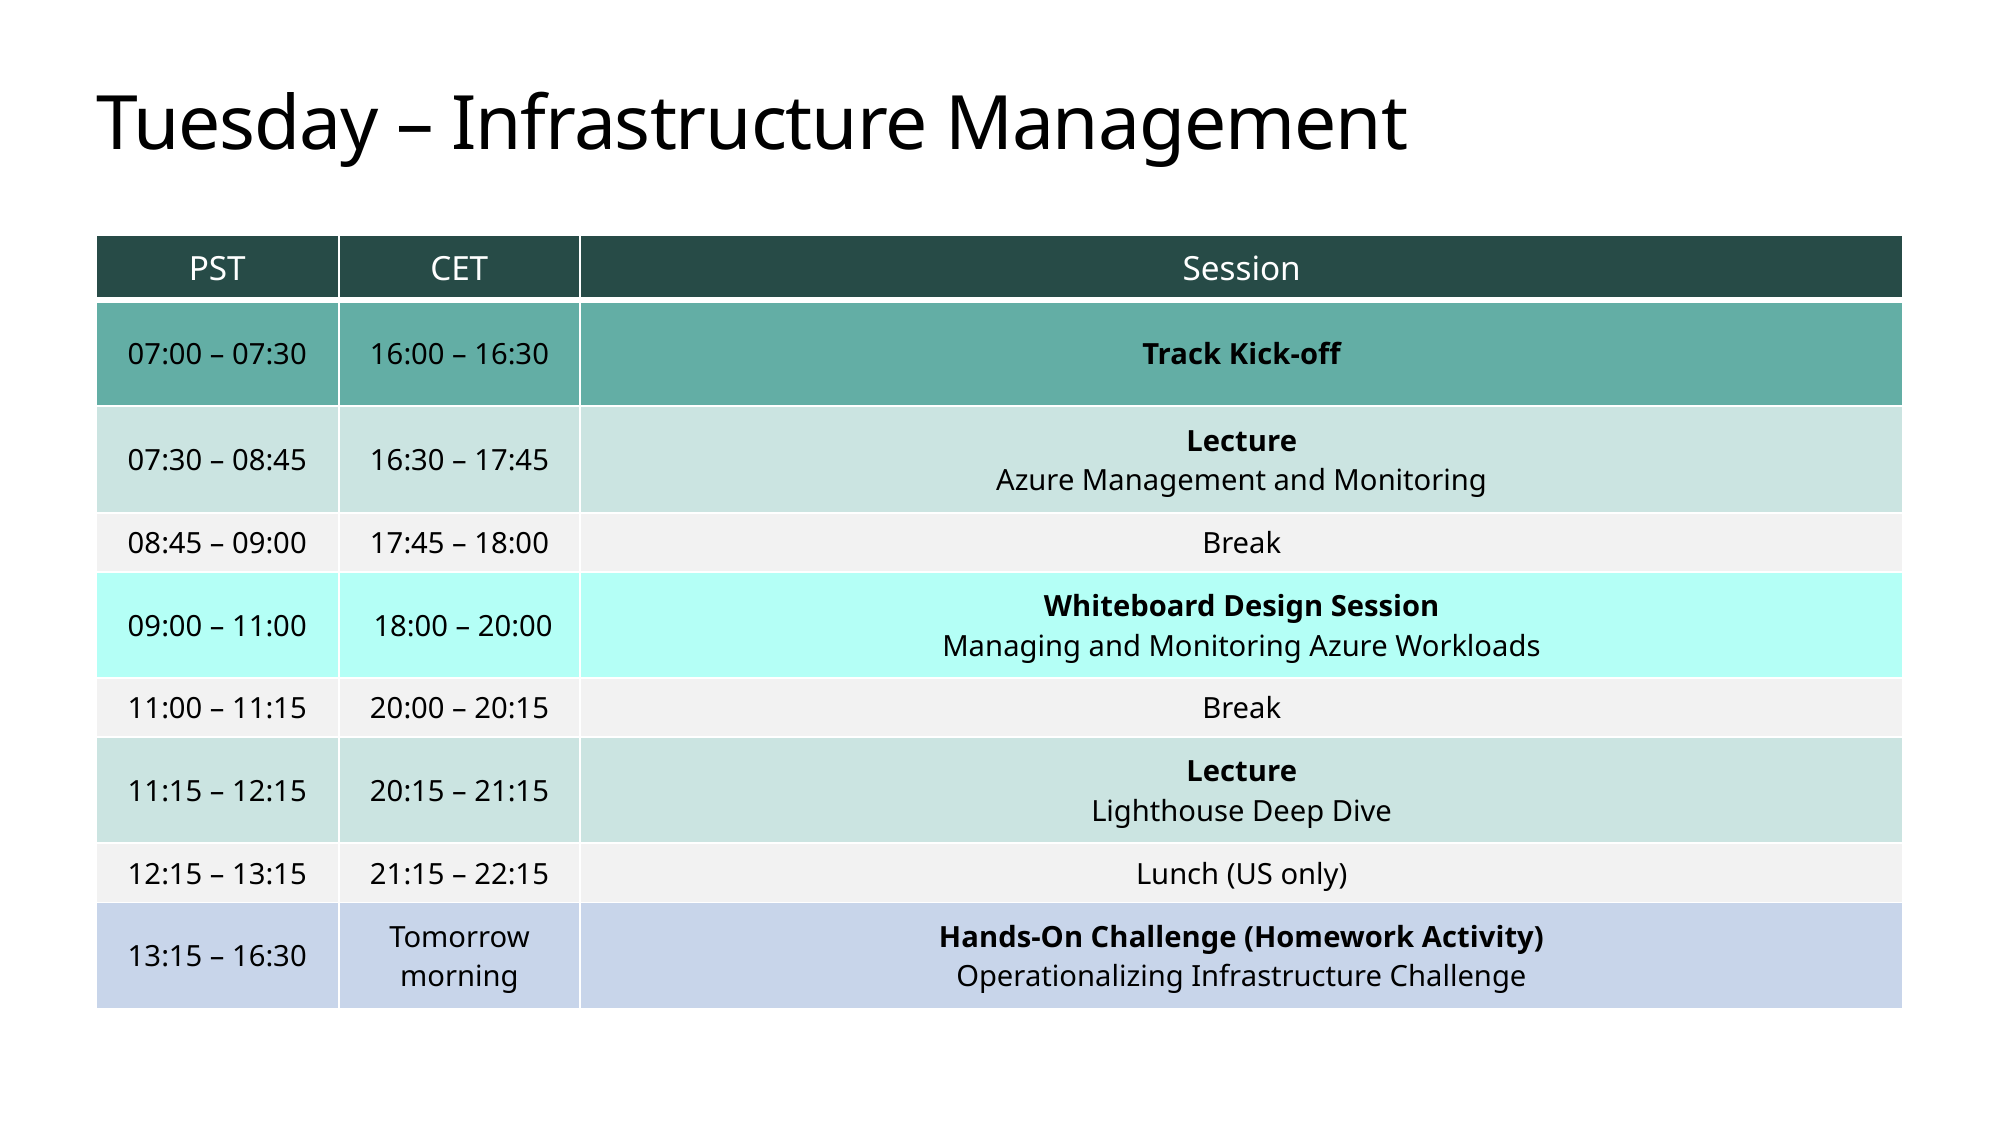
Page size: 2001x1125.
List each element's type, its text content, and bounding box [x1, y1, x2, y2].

table_cell Tomorrow morning [340, 903, 579, 1008]
table_cell Lunch (US only) [581, 844, 1902, 902]
table_cell Whiteboard Design Session Managing and Monitoring Azure Workloads [581, 573, 1902, 677]
table_cell 11:15 – 12:15 [97, 738, 338, 842]
table_header CET [340, 236, 579, 297]
table_cell Hands-On Challenge (Homework Activity) Operationalizing Infrastructure Challenge [581, 903, 1902, 1008]
table_cell 11:00 – 11:15 [97, 679, 338, 736]
title Tuesday – Infrastructure Management [96, 75, 1904, 166]
table_cell 18:00 – 20:00 [340, 573, 579, 677]
table_cell 17:45 – 18:00 [340, 514, 579, 571]
table_cell 07:00 – 07:30 [97, 303, 338, 405]
table_cell 12:15 – 13:15 [97, 844, 338, 902]
table_cell 07:30 – 08:45 [97, 407, 338, 512]
table_cell 20:15 – 21:15 [340, 738, 579, 842]
table_cell Break [581, 679, 1902, 736]
table_cell 21:15 – 22:15 [340, 844, 579, 902]
table_header PST [97, 236, 338, 297]
table_cell 16:30 – 17:45 [340, 407, 579, 512]
table_cell 20:00 – 20:15 [340, 679, 579, 736]
table_header Session [581, 236, 1902, 297]
table_cell 08:45 – 09:00 [97, 514, 338, 571]
table_cell Track Kick-off [581, 303, 1902, 405]
table_cell Lecture Azure Management and Monitoring [581, 407, 1902, 512]
table_cell 09:00 – 11:00 [97, 573, 338, 677]
table_cell 16:00 – 16:30 [340, 303, 579, 405]
table_cell 13:15 – 16:30 [97, 903, 338, 1008]
table_cell Break [581, 514, 1902, 571]
table_cell Lecture Lighthouse Deep Dive [581, 738, 1902, 842]
